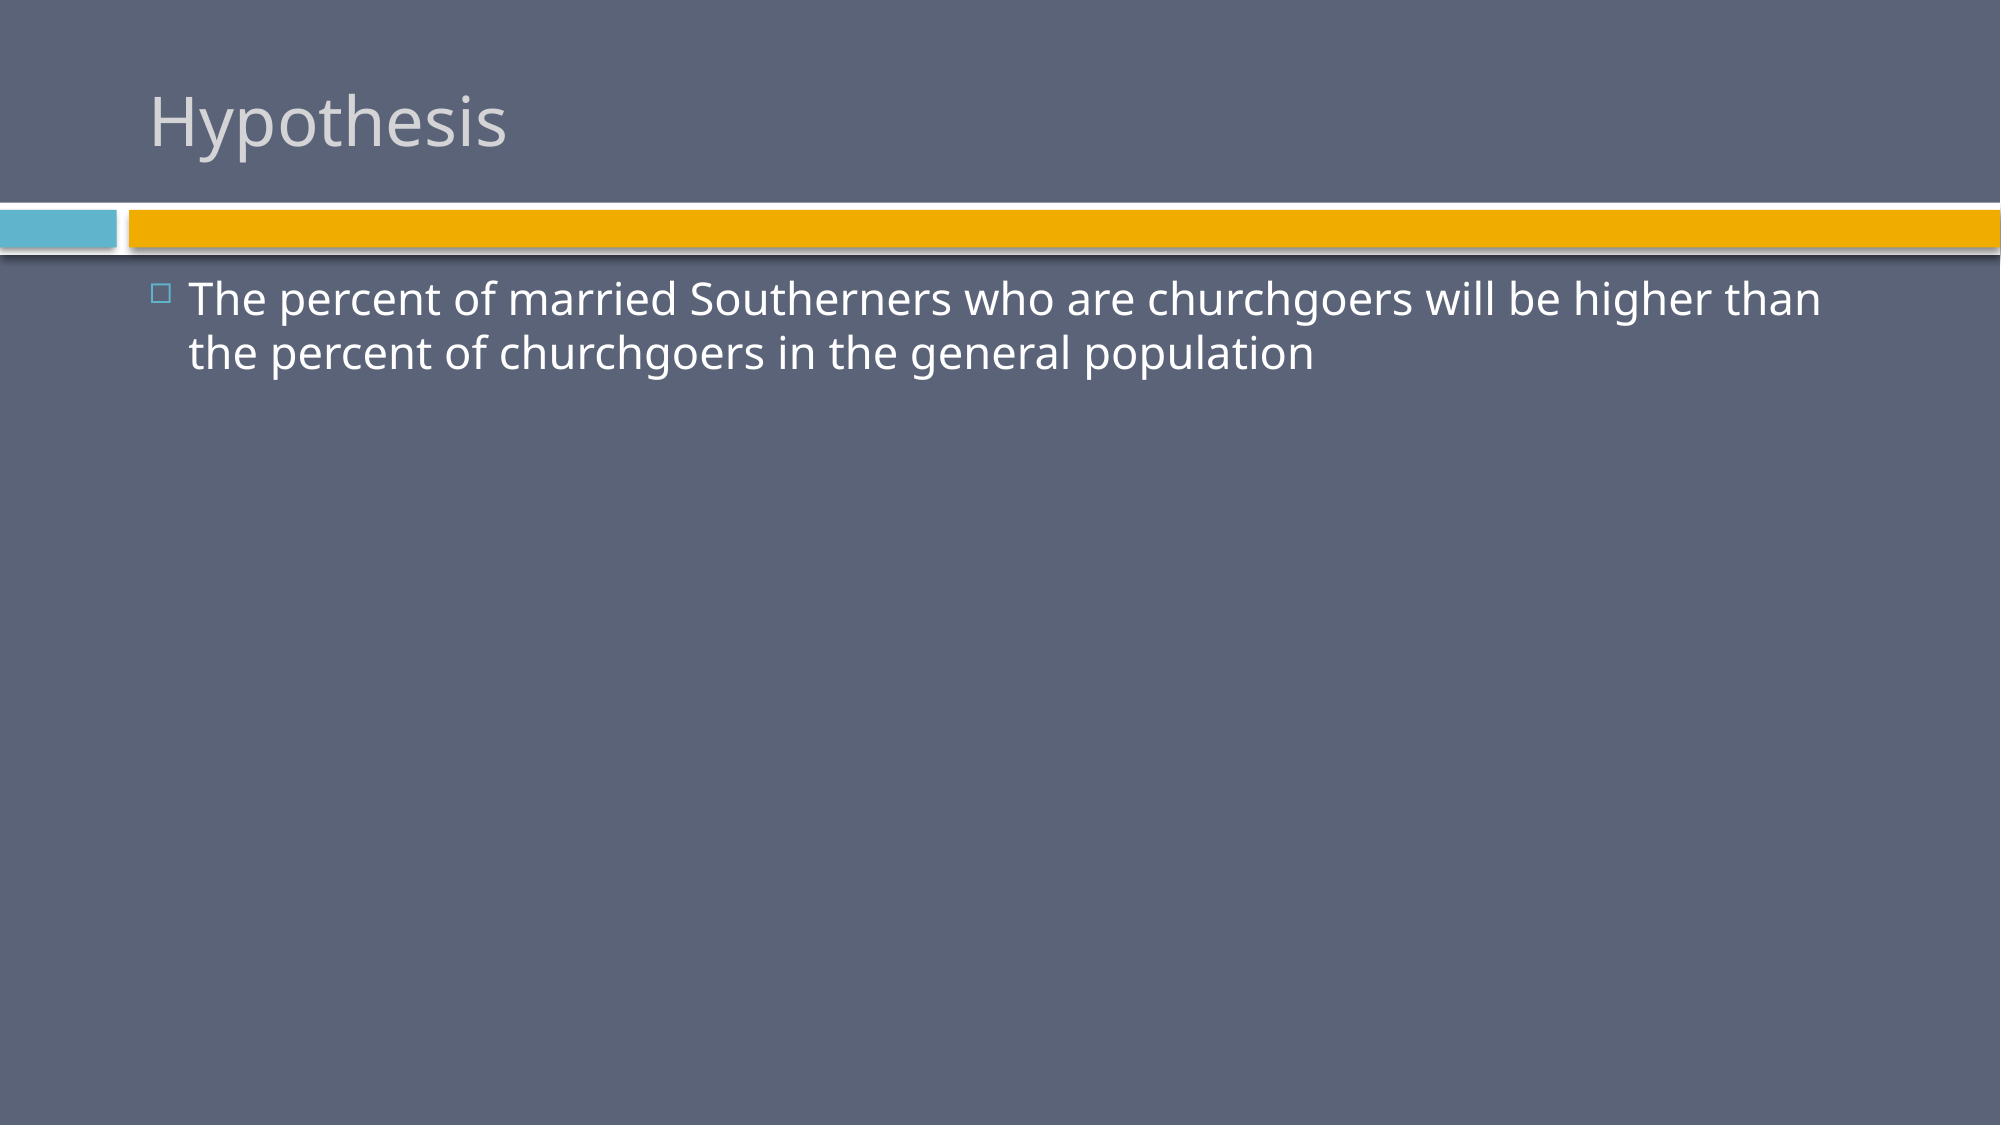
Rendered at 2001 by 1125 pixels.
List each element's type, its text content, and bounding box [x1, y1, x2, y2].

title Hypothesis [133, 37, 1918, 201]
list The percent of married Southerners who are churchgoers will be higher than the percent of churchgoers in the general population [133, 262, 1918, 1001]
